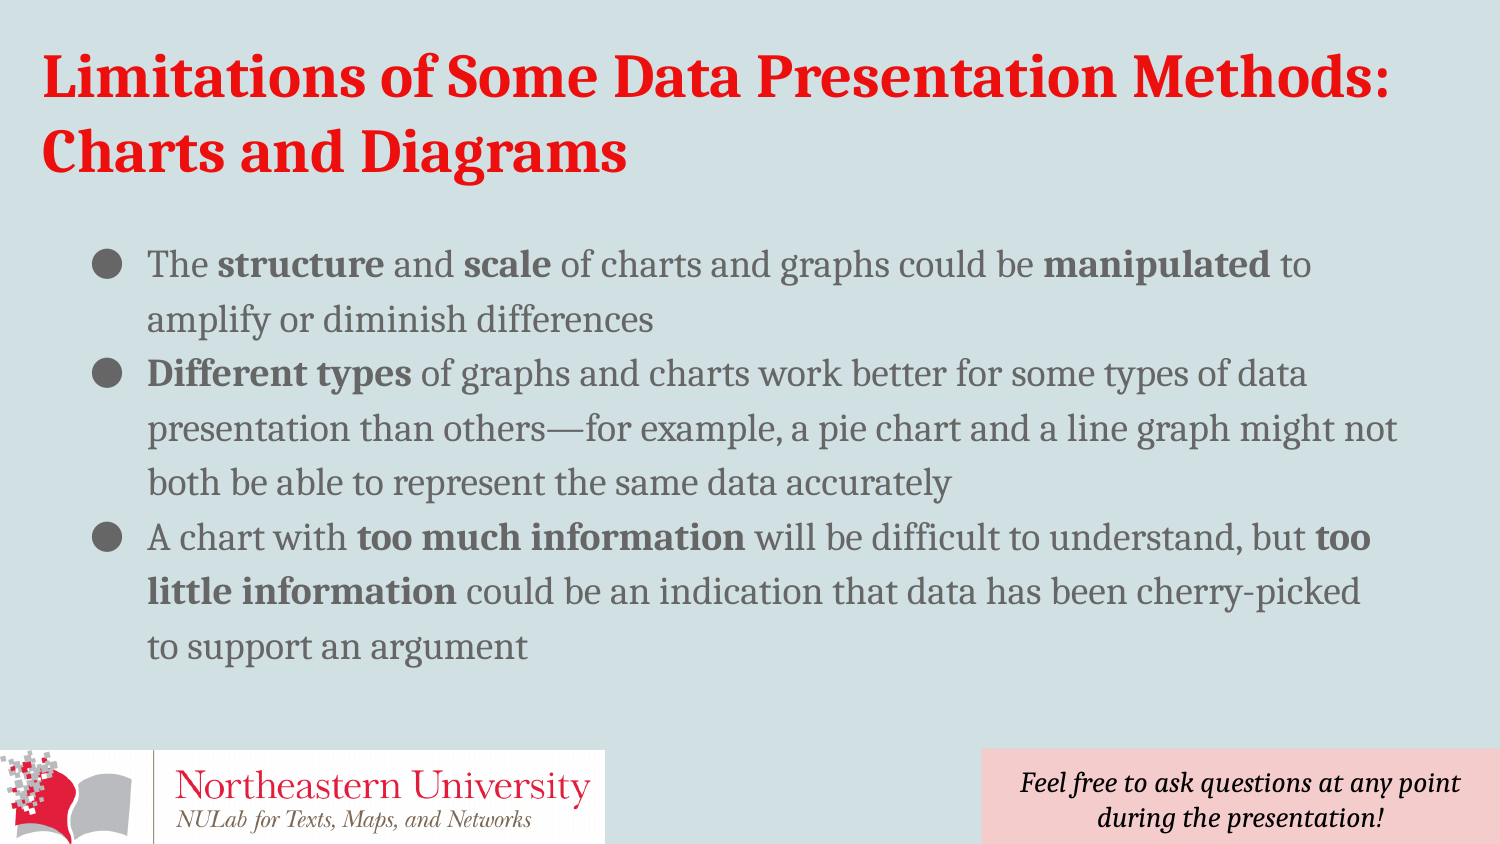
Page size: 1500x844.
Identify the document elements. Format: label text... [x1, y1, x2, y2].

list The structure and scale of charts and graphs could be manipulated to amplify or diminish differences Different types of graphs and charts work better for some types of data presentation than others—for example, a pie chart and a line graph might not both be able to represent the same data accurately A chart with too much information will be difficult to understand, but too little information could be an indication that data has been cherry-picked to support an argument [57, 215, 1416, 780]
picture [0, 750, 605, 844]
title Limitations of Some Data Presentation Methods: Charts and Diagrams [27, 19, 1472, 114]
